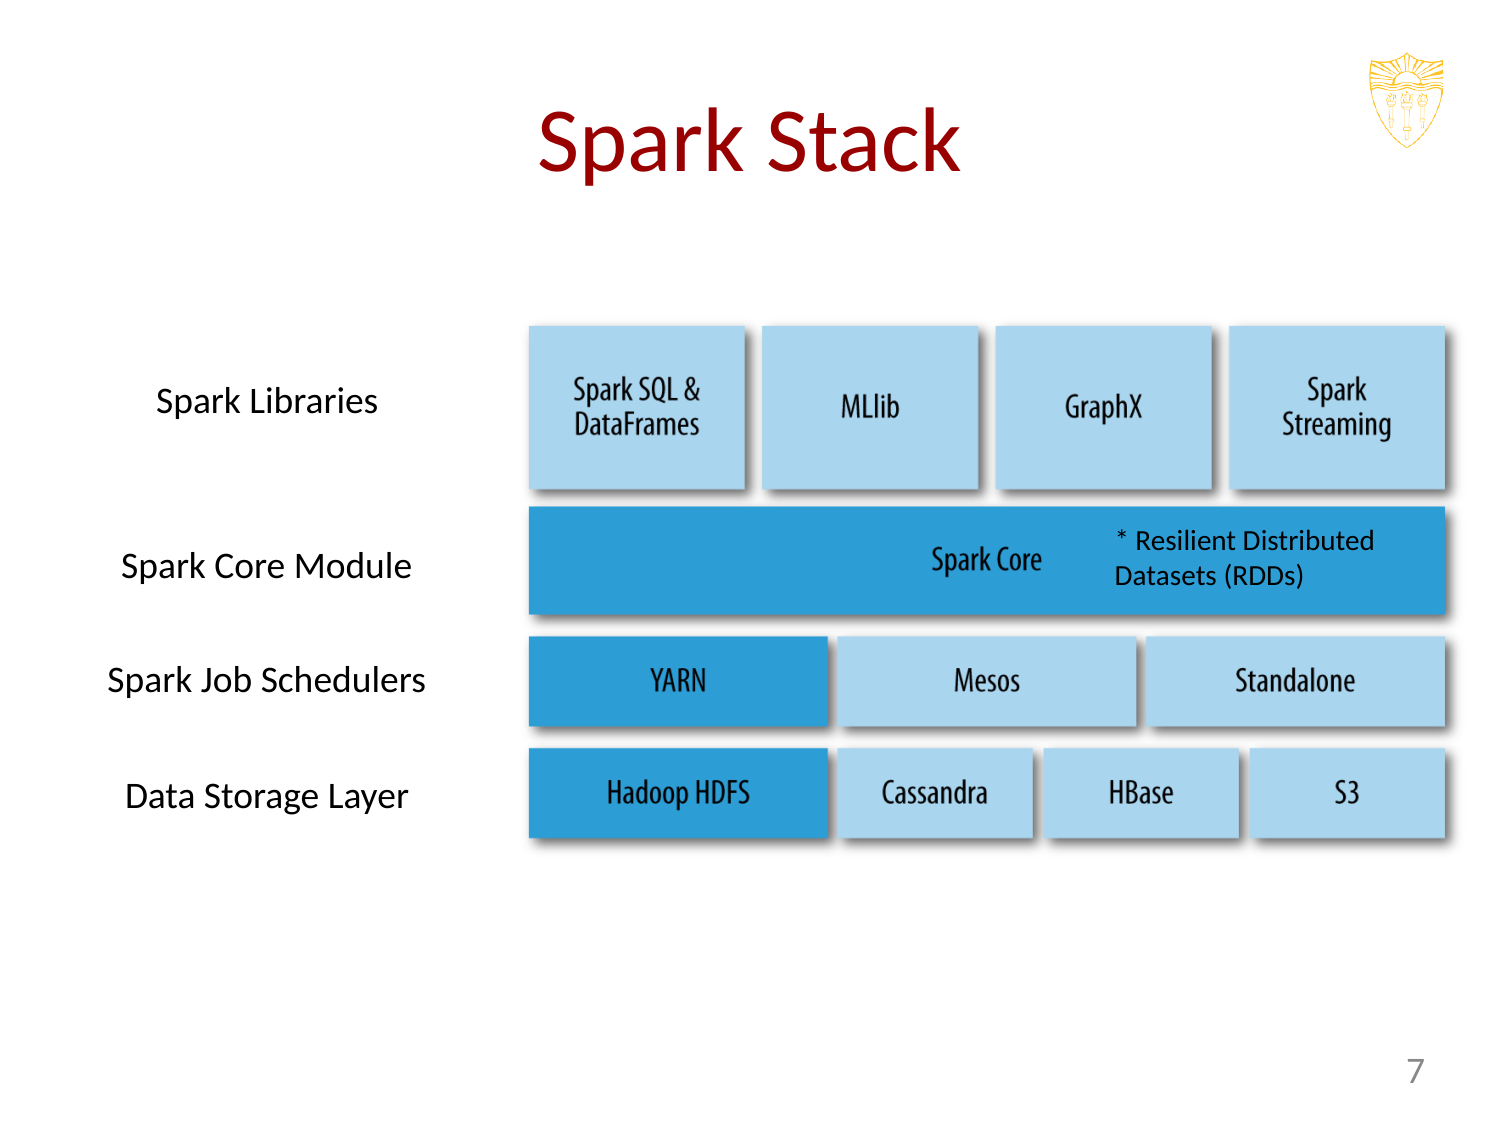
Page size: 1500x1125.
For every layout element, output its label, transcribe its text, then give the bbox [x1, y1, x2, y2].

text_box Spark Core Module [118, 541, 416, 587]
picture [1369, 52, 1444, 148]
text_box * Resilient Distributed Datasets (RDDs) [1112, 521, 1415, 592]
text_box Spark Libraries [153, 375, 382, 421]
text_box [517, 314, 1468, 861]
slide_number 7 [1080, 1046, 1425, 1125]
title Spark Stack [175, 80, 1325, 268]
text_box Spark Job Schedulers Data Storage Layer [105, 655, 429, 816]
